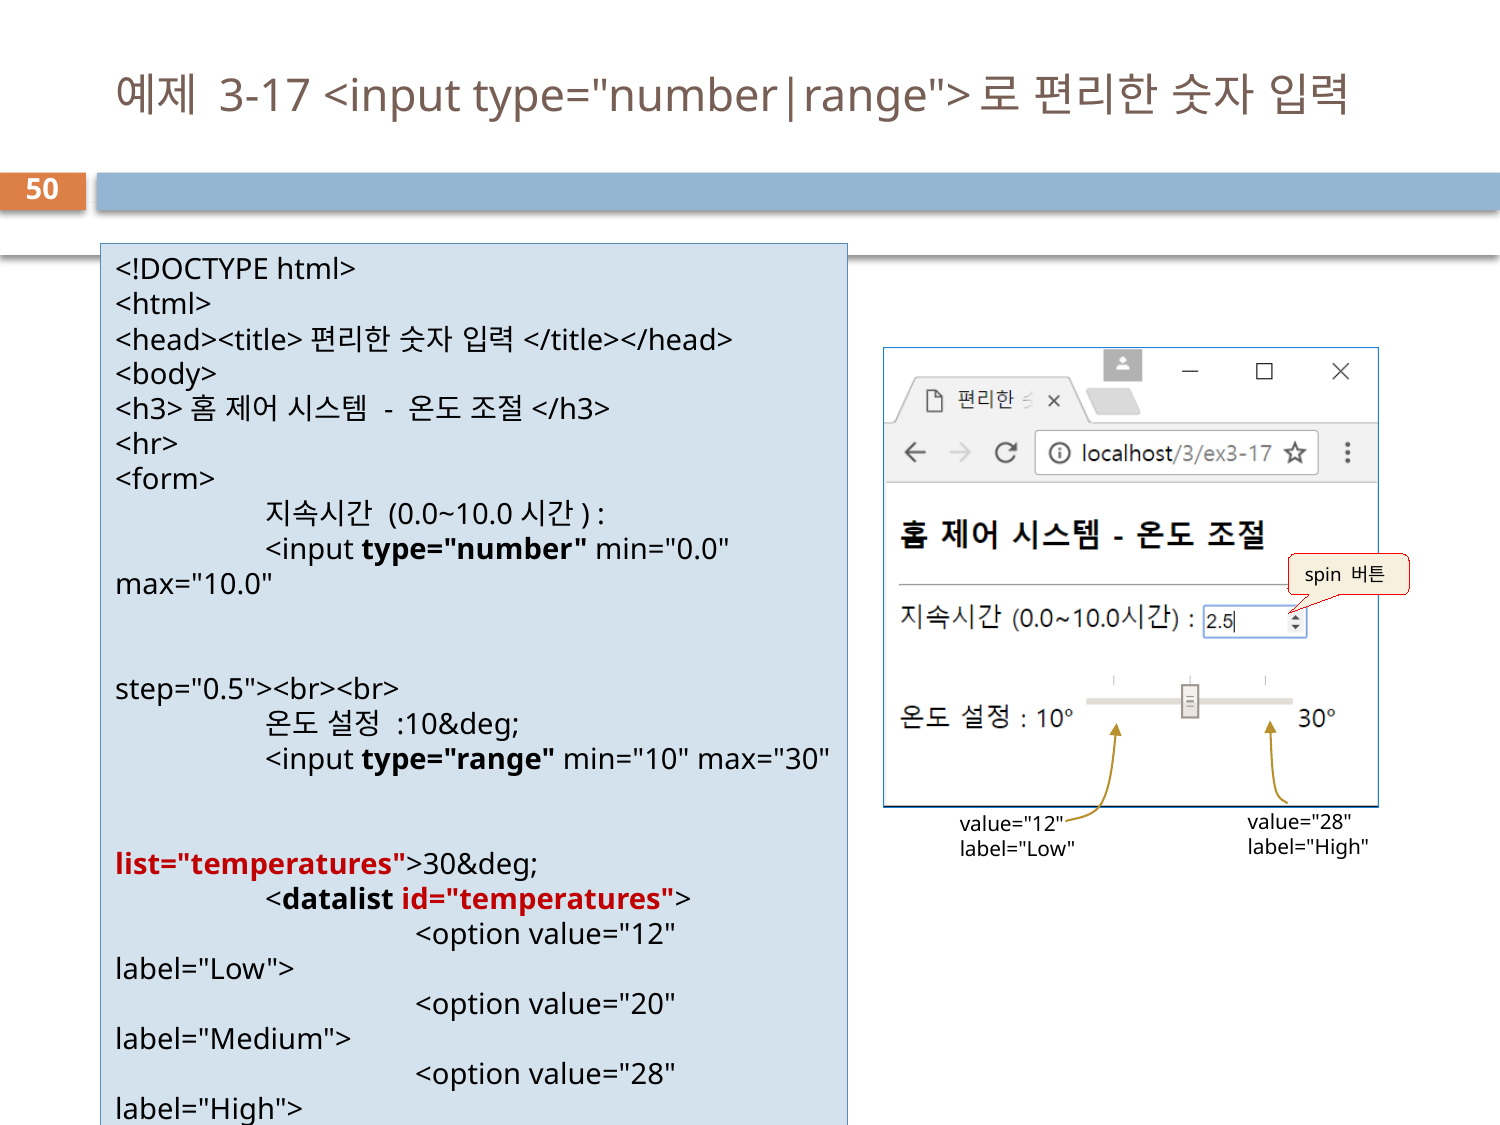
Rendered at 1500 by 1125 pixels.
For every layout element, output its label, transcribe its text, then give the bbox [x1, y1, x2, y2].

slide_number 50 [0, 170, 87, 211]
text_box value="12" label="Low" [945, 818, 1091, 868]
picture [883, 347, 1379, 808]
title 예제 3-17 <input type="number|range">로 편리한 숫자 입력 [100, 37, 1438, 149]
text_box value="28" label="High" [1232, 801, 1385, 866]
text_box <!DOCTYPE html> <html> <head><title>편리한 숫자 입력</title></head> <body> <h3>홈 제어 시스템 - 온도 조절</h3> <hr> <form> 지속시간 (0.0~10.0시간) : <input type="number" min="0.0" max="10.0" step="0.5"><br><br> 온도 설정 :10&deg; <input type="range" min="10" max="30" list="temperatures">30&deg; <datalist id="temperatures"> <option value="12" label="Low"> <option value="20" label="Medium"> <option value="28" label="High"> </datalist> </form> </body> </html> [100, 243, 848, 1125]
text_box spin 버튼 [1383, 553, 1410, 595]
